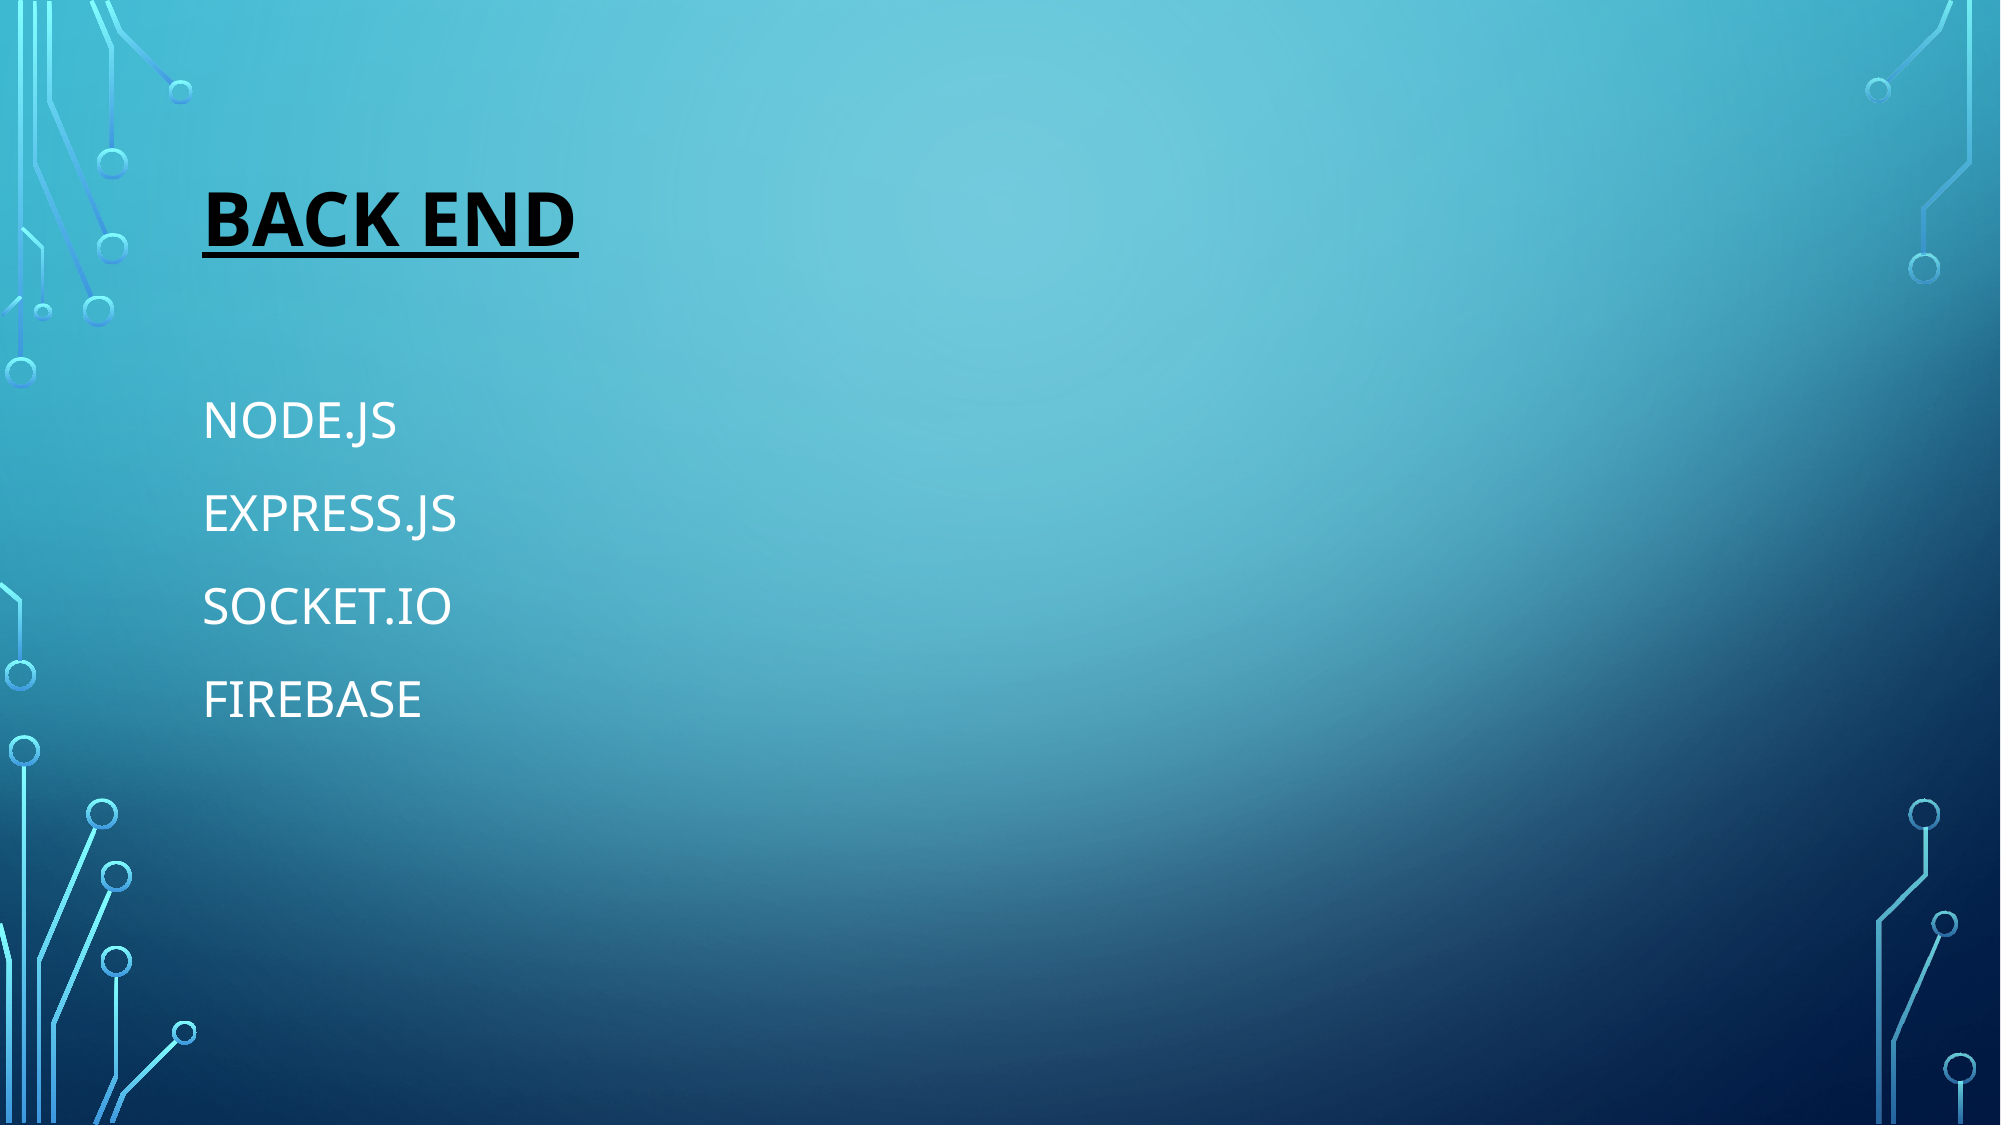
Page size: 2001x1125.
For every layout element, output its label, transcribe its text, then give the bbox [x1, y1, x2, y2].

list NODE.JS EXPRESS.JS SOCKET.IO FIREBASE [187, 369, 1813, 950]
title BACK END [187, 101, 1813, 344]
